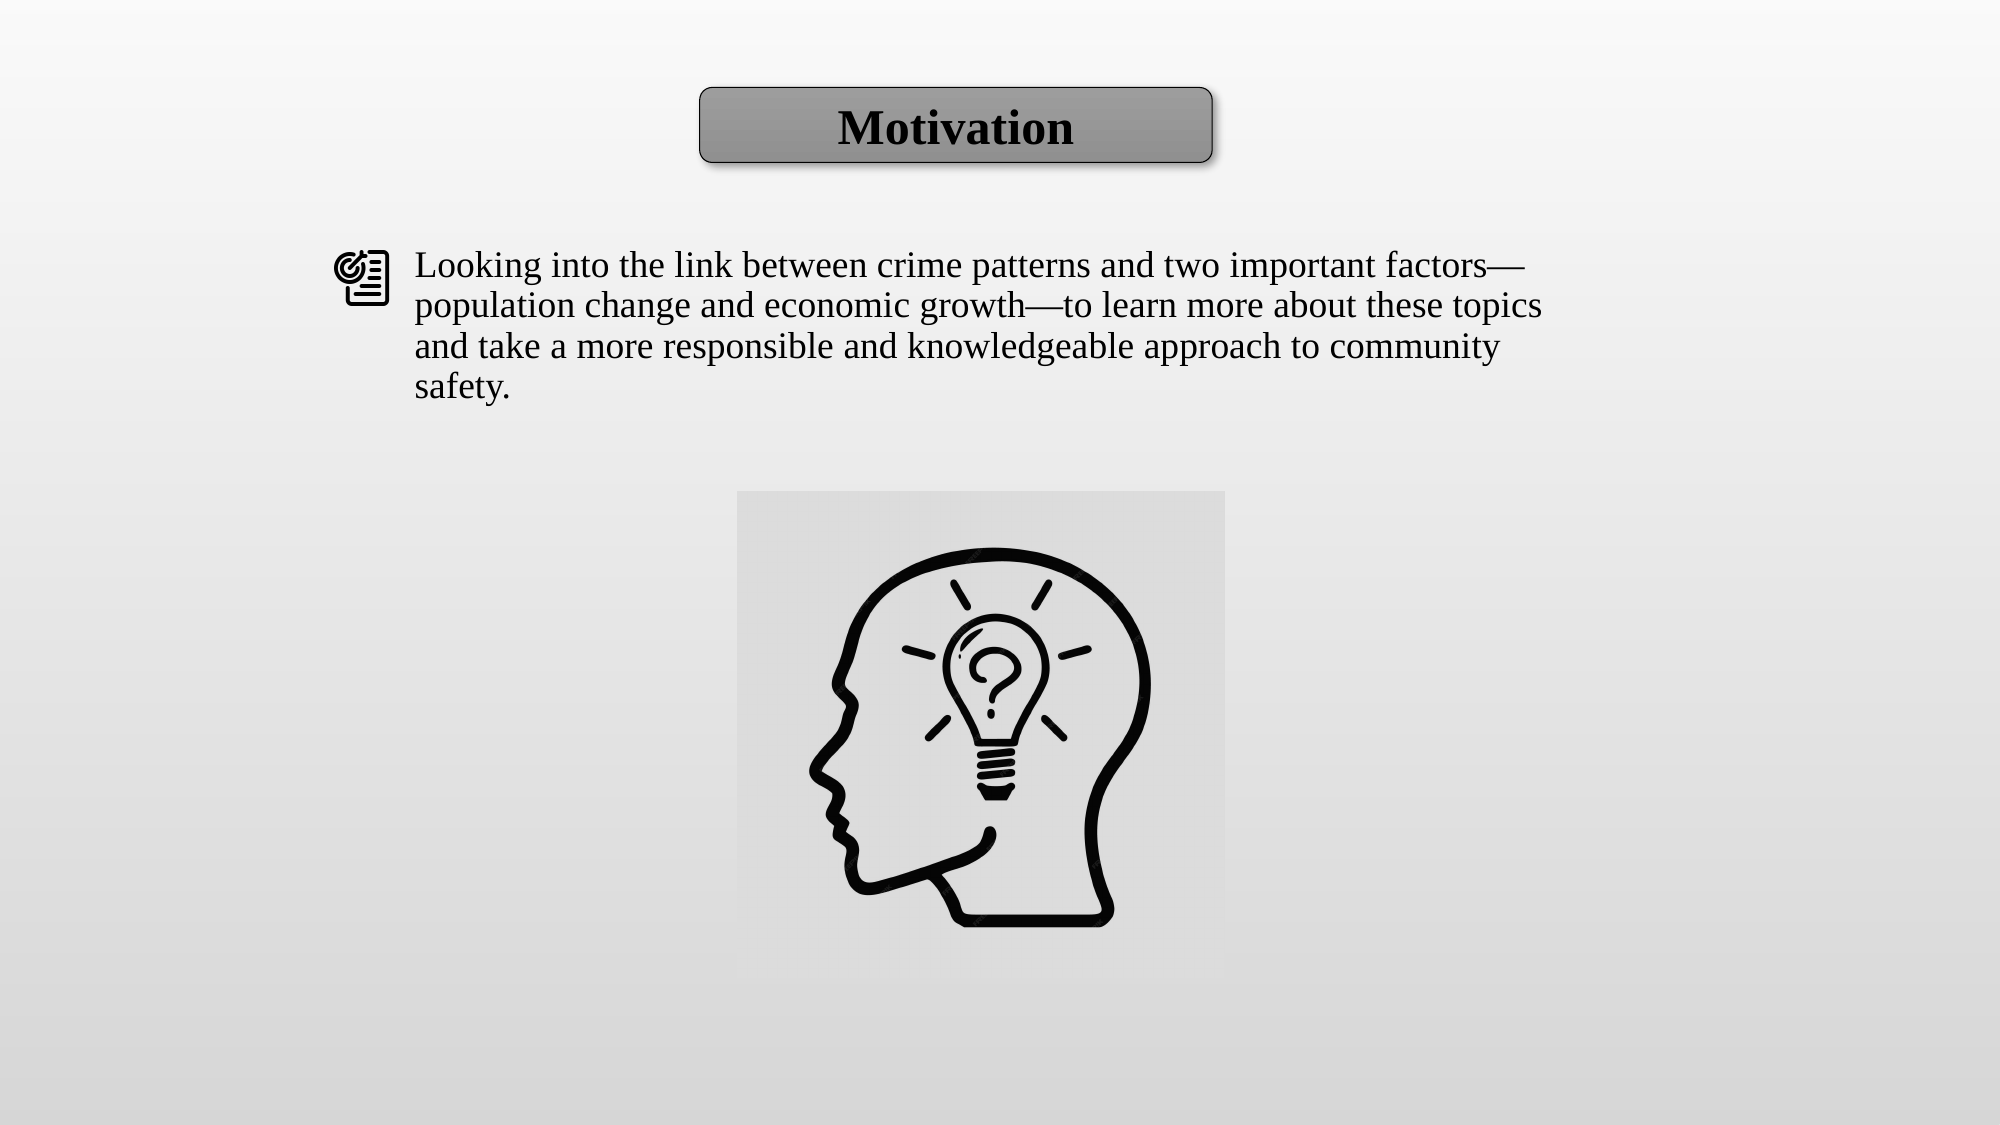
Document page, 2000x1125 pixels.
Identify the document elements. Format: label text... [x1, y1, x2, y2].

text_box Motivation [699, 86, 1213, 163]
picture [737, 491, 1225, 979]
picture [330, 246, 393, 310]
text_box Looking into the link between crime patterns and two important factors—population change and economic growth—to learn more about these topics and take a more responsible and knowledgeable approach to community safety. [399, 237, 1563, 414]
